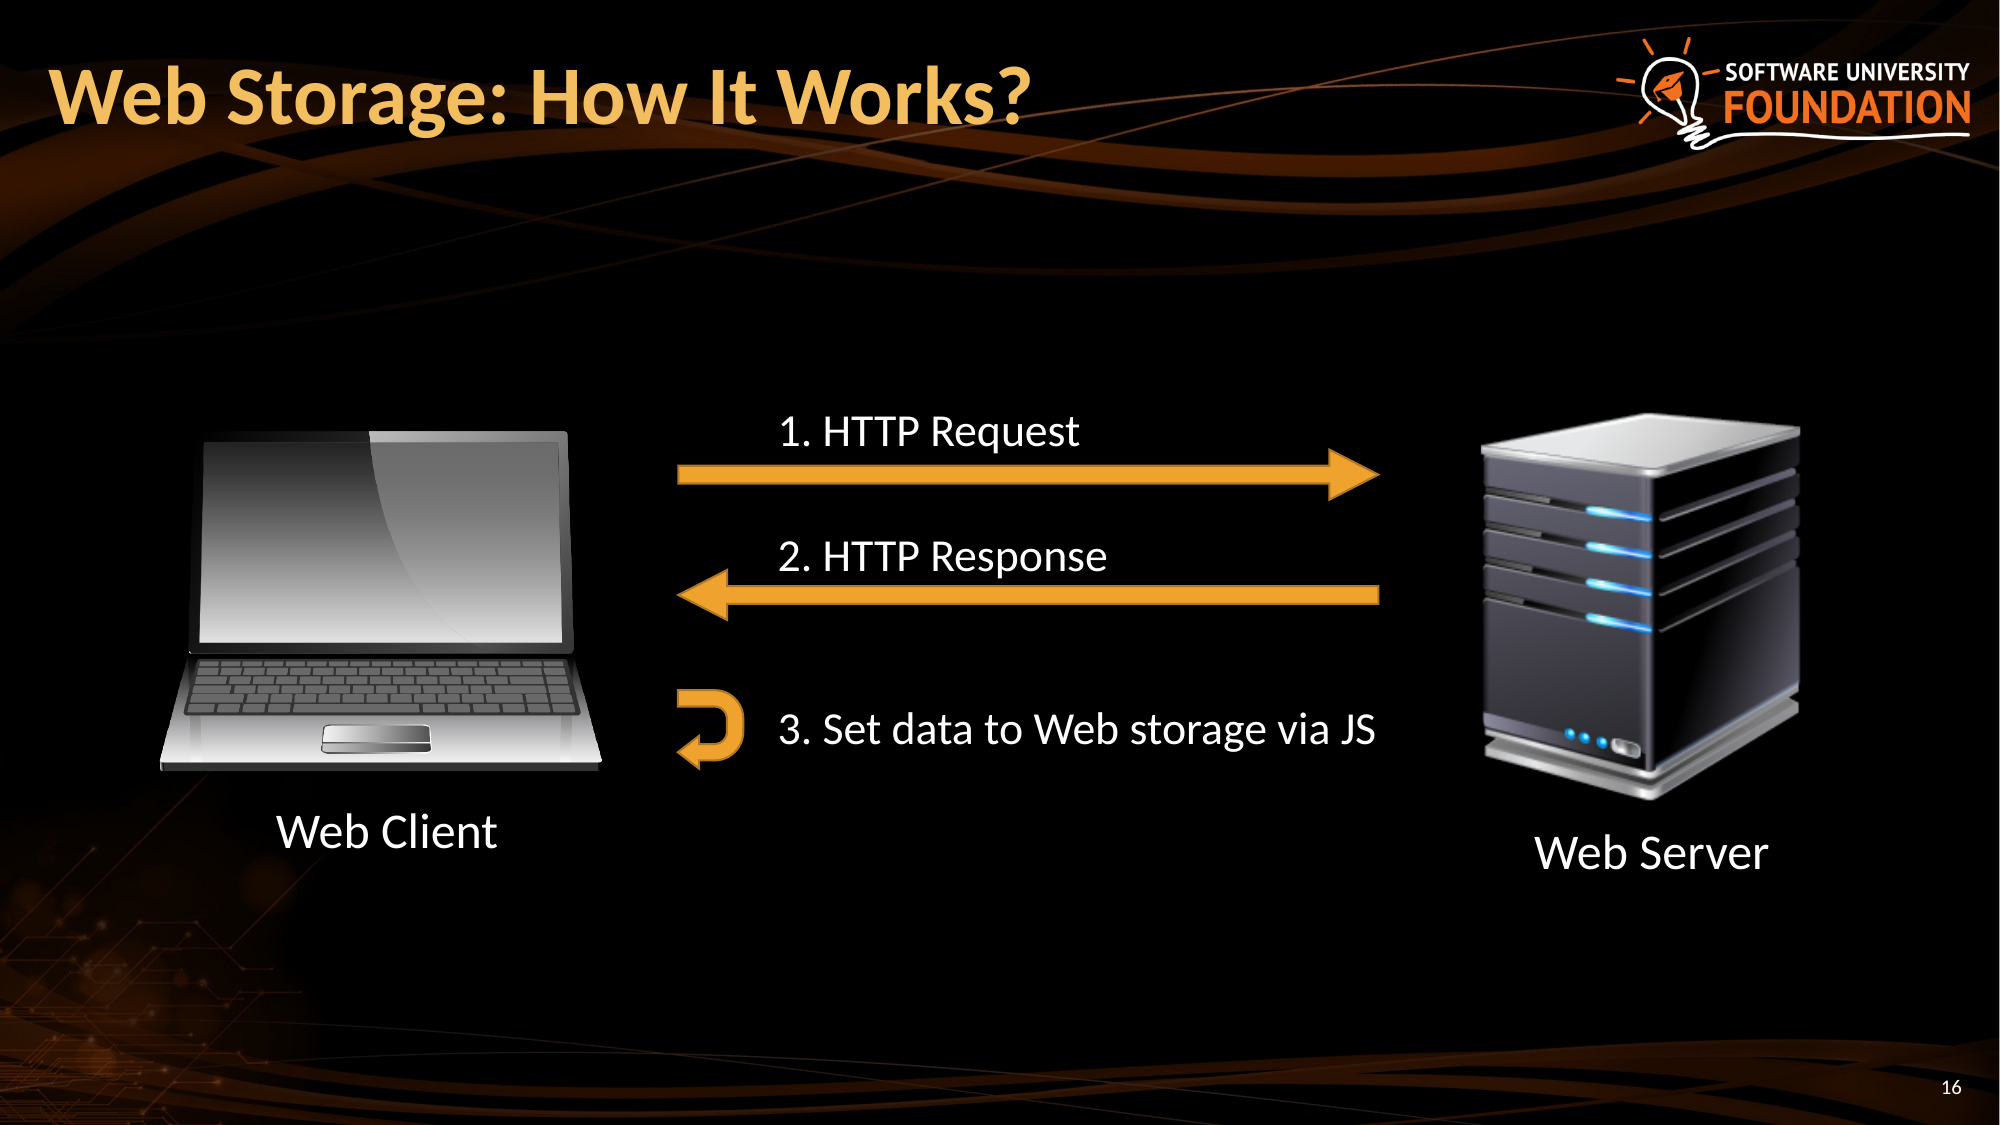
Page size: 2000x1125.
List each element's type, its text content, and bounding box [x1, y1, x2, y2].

text_box [676, 568, 1380, 622]
text_box [676, 689, 745, 771]
title Web Storage: How It Works? [30, 6, 1602, 189]
text_box [677, 447, 1381, 502]
text_box Web Client [261, 795, 554, 866]
text_box 3. Set data to Web storage via JS [762, 691, 1412, 762]
text_box 1. HTTP Request [762, 393, 1109, 464]
slide_number 16 [1897, 1070, 1968, 1103]
text_box 2. HTTP Response [762, 518, 1412, 589]
picture [0, 0, 2000, 1125]
text_box Web Server [1519, 811, 1853, 887]
